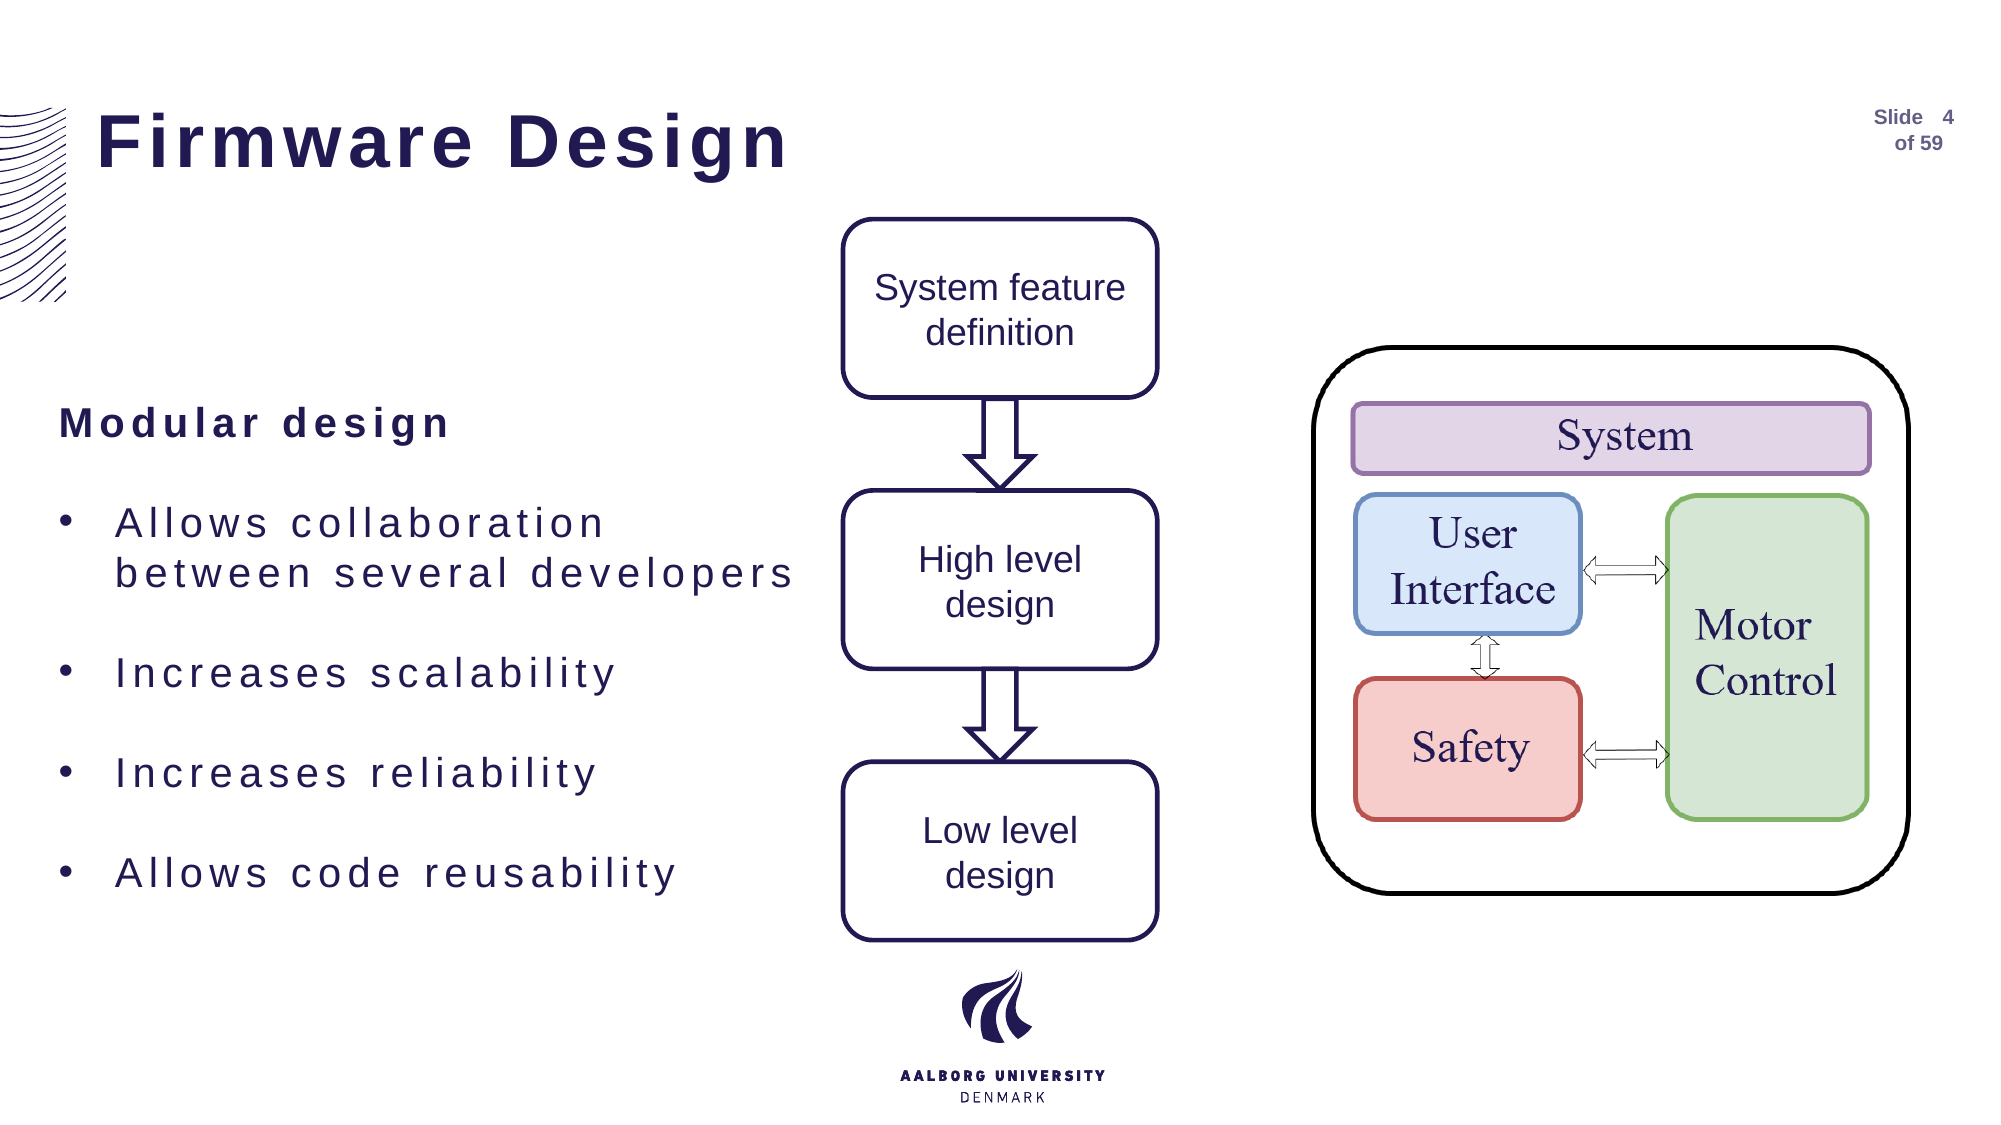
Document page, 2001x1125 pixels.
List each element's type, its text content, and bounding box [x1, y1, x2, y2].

text_box Modular design Allows collaboration between several developers Increases scalability Increases reliability Allows code reusability [43, 388, 820, 1054]
picture [1291, 329, 1924, 906]
title Firmware Design [96, 60, 1333, 303]
slide_number 4 [1924, 97, 1954, 135]
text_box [842, 219, 1158, 941]
text_box Slide [1859, 97, 1924, 135]
text_box of 59 [1864, 123, 1944, 162]
